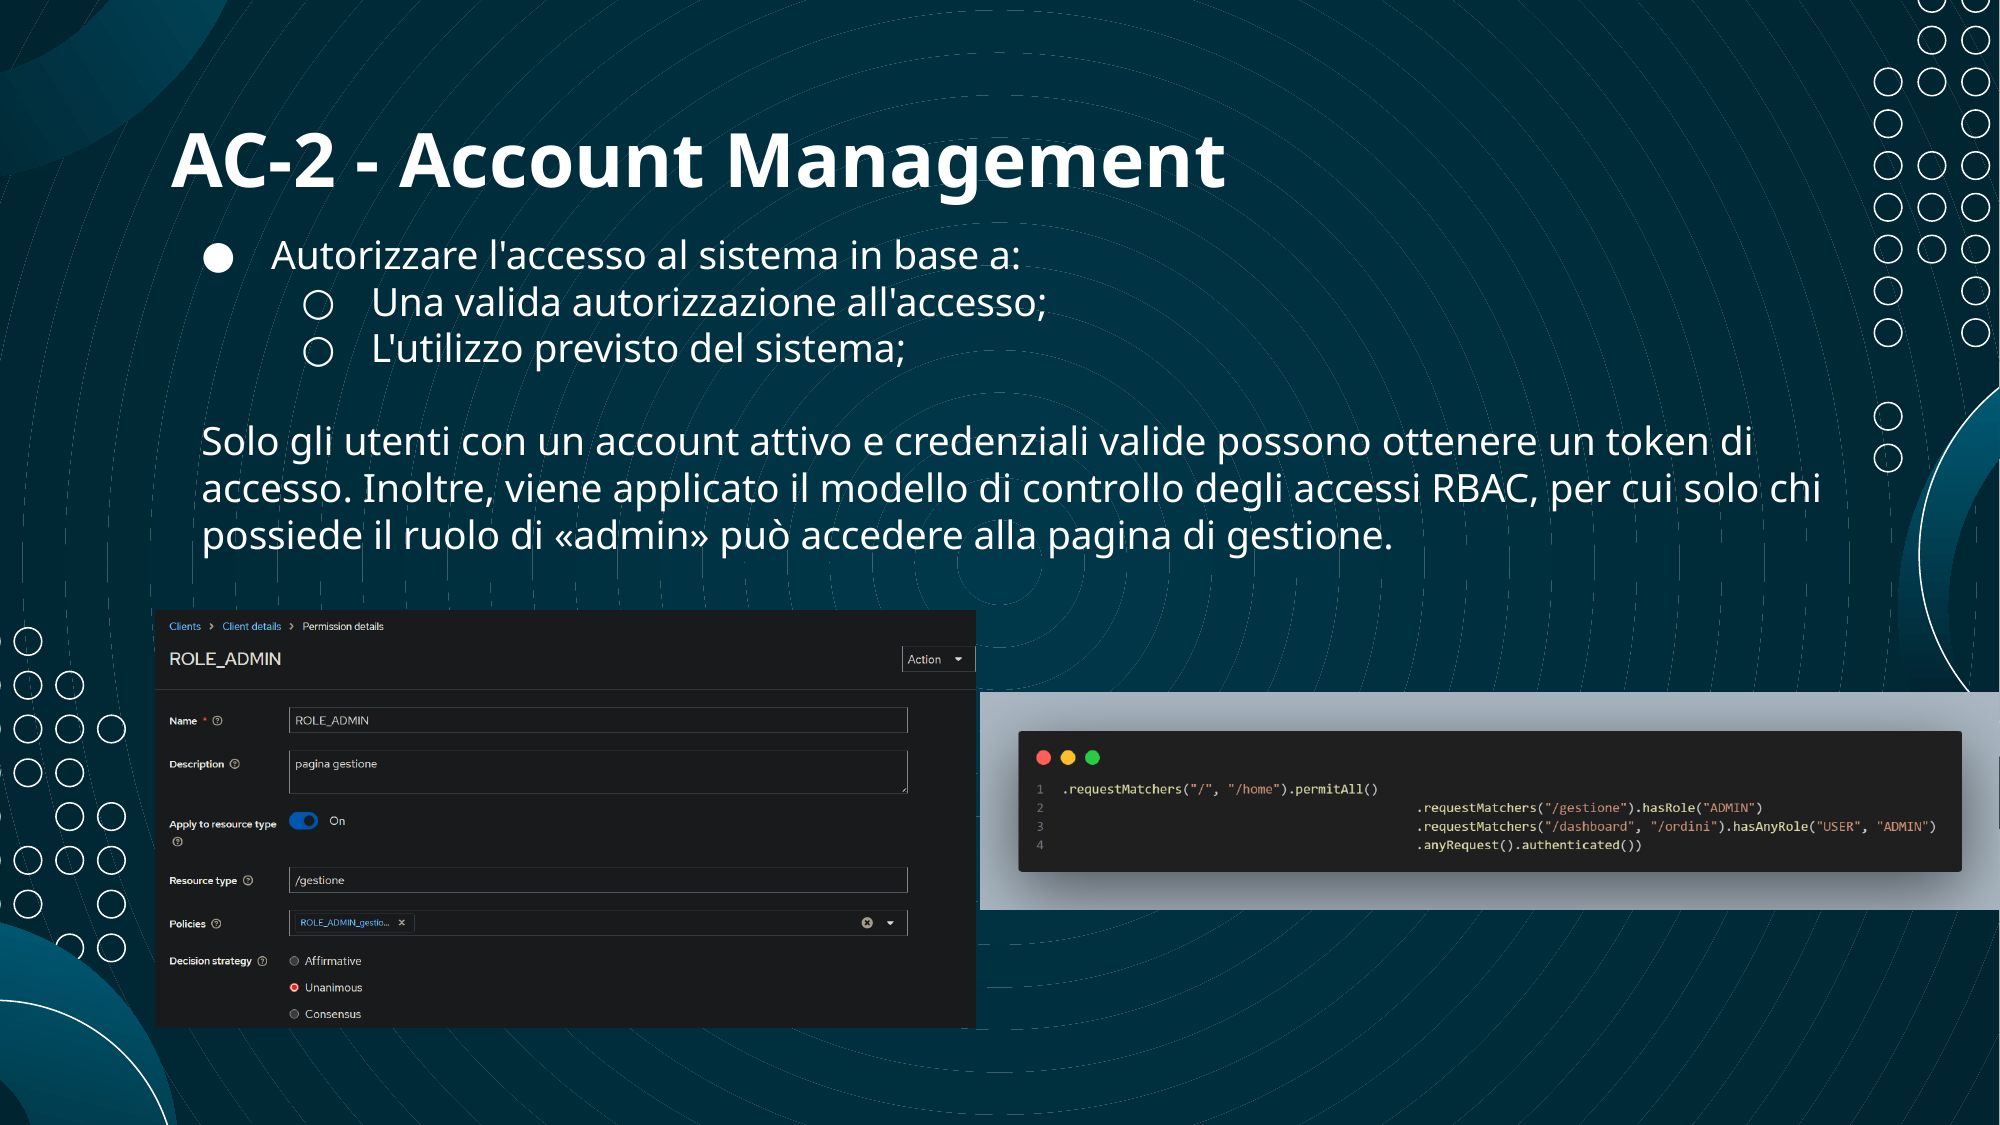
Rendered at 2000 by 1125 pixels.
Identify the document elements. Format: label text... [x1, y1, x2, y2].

picture [981, 691, 2000, 909]
picture [155, 611, 975, 1028]
list Autorizzare l'accesso al sistema in base a: Una valida autorizzazione all'accesso; L'utilizzo previsto del sistema; Solo gli utenti con un account attivo e credenziali valide possono ottenere un token di accesso. Inoltre, viene applicato il modello di controllo degli accessi RBAC, per cui solo chi possiede il ruolo di «admin» può accedere alla pagina di gestione. [155, 215, 1844, 570]
title AC-2 - Account Management [155, 97, 1844, 215]
